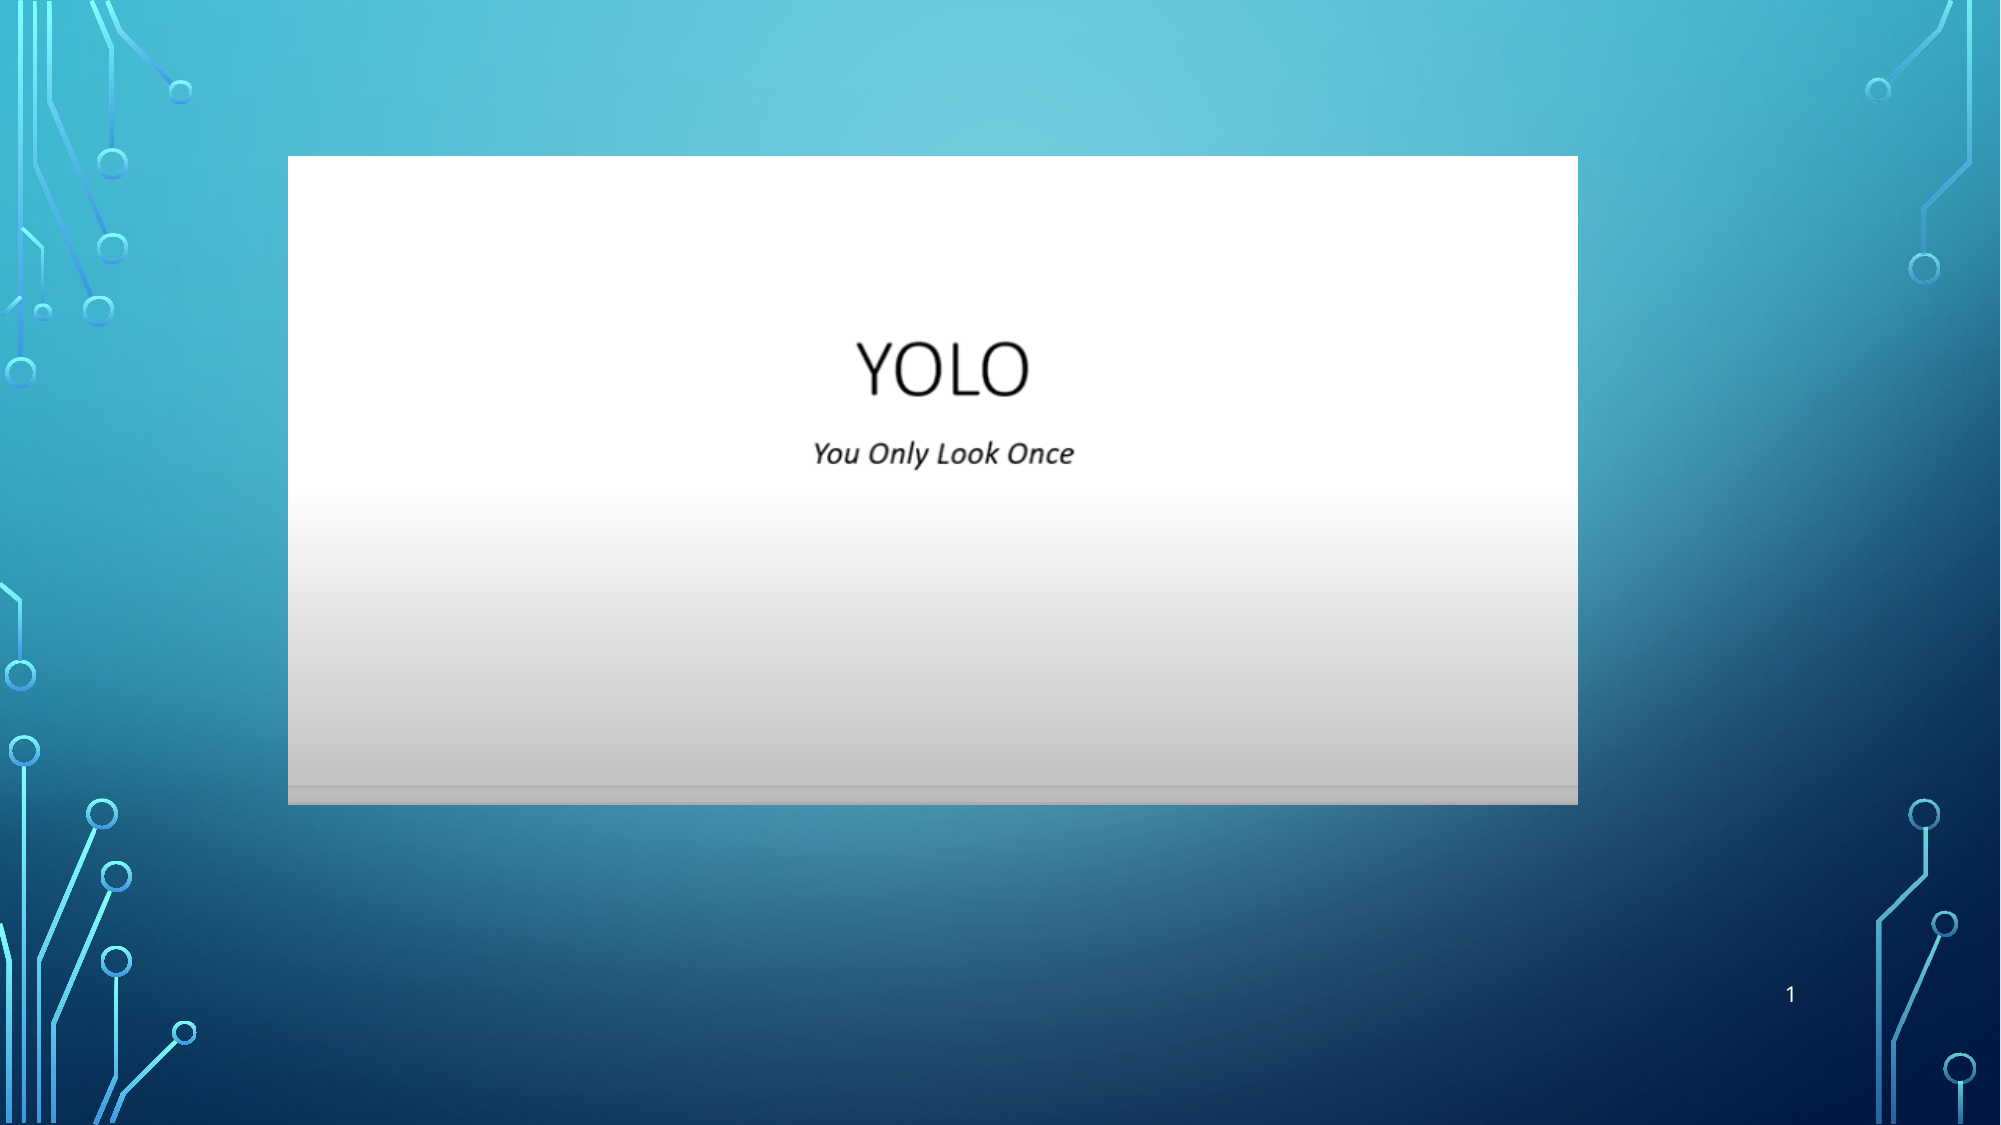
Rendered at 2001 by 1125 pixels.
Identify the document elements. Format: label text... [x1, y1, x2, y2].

picture [288, 155, 1579, 805]
slide_number 1 [1685, 965, 1813, 1025]
